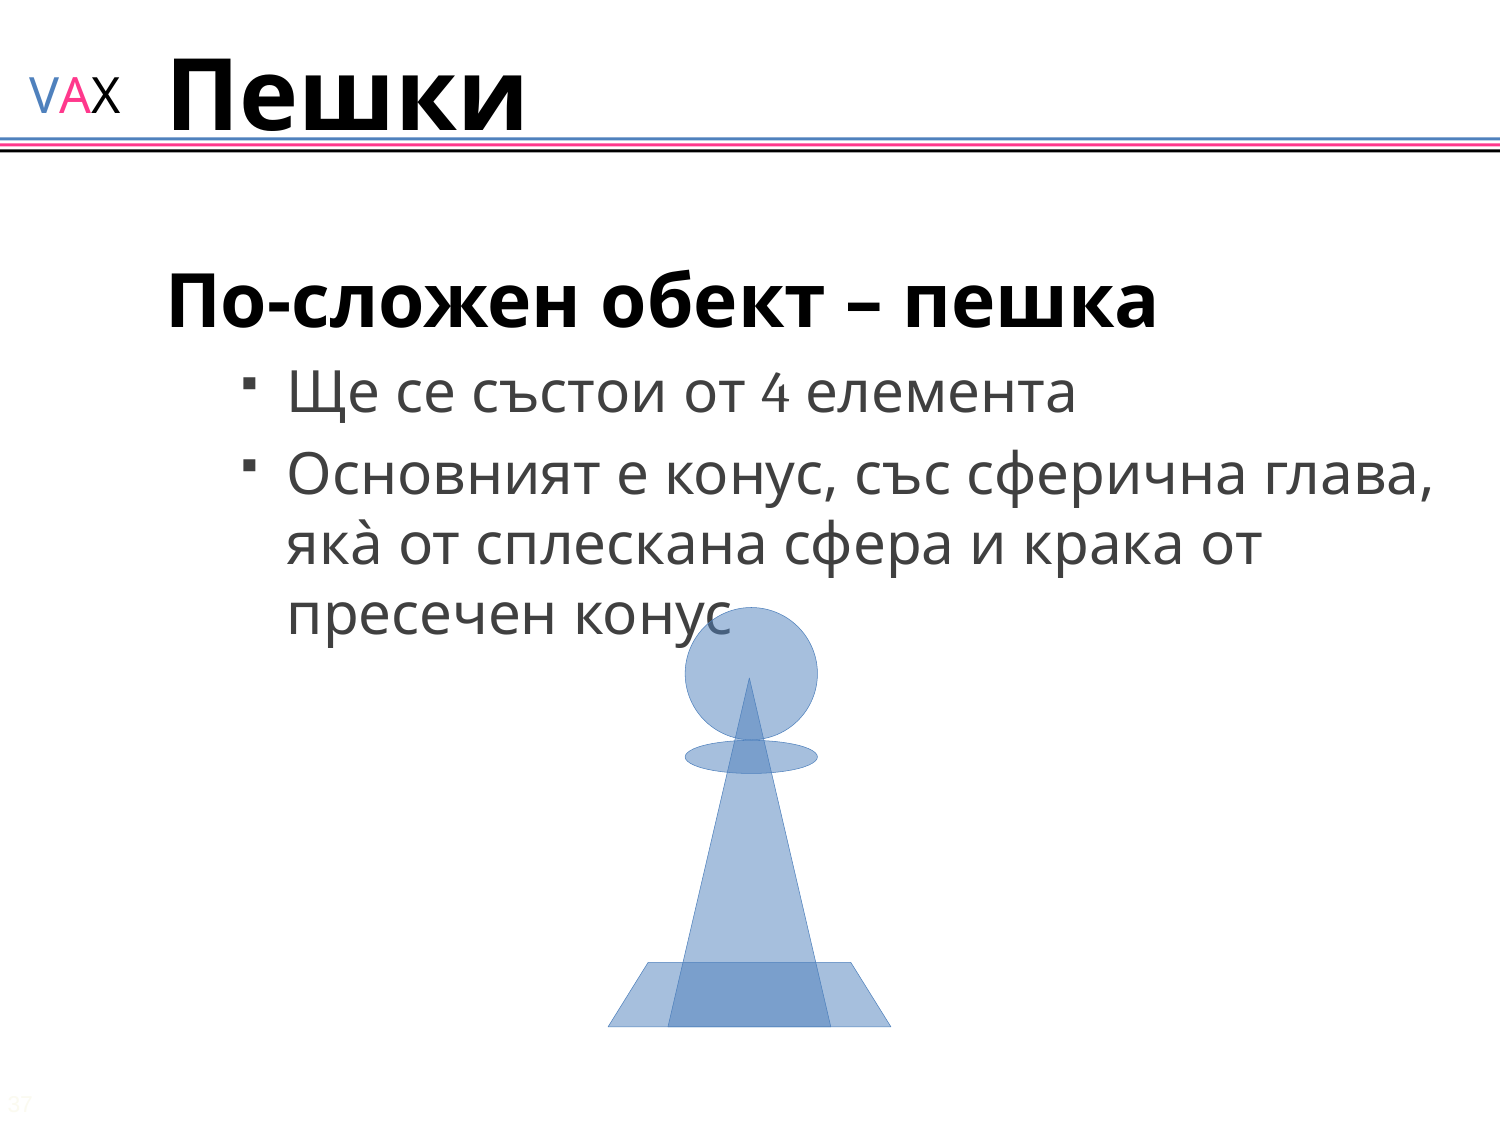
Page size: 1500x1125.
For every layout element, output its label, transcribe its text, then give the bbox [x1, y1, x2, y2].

list По-сложен обект – пешка Ще се състои от 4 елемента Основният е конус, със сферична глава, якà от сплескана сфера и крака от пресечен конус [150, 200, 1488, 1113]
text_box [683, 605, 820, 739]
text_box [733, 675, 766, 738]
title Пешки [0, 37, 1500, 144]
text_box [681, 775, 818, 960]
text_box [683, 738, 820, 776]
text_box [606, 960, 893, 1029]
